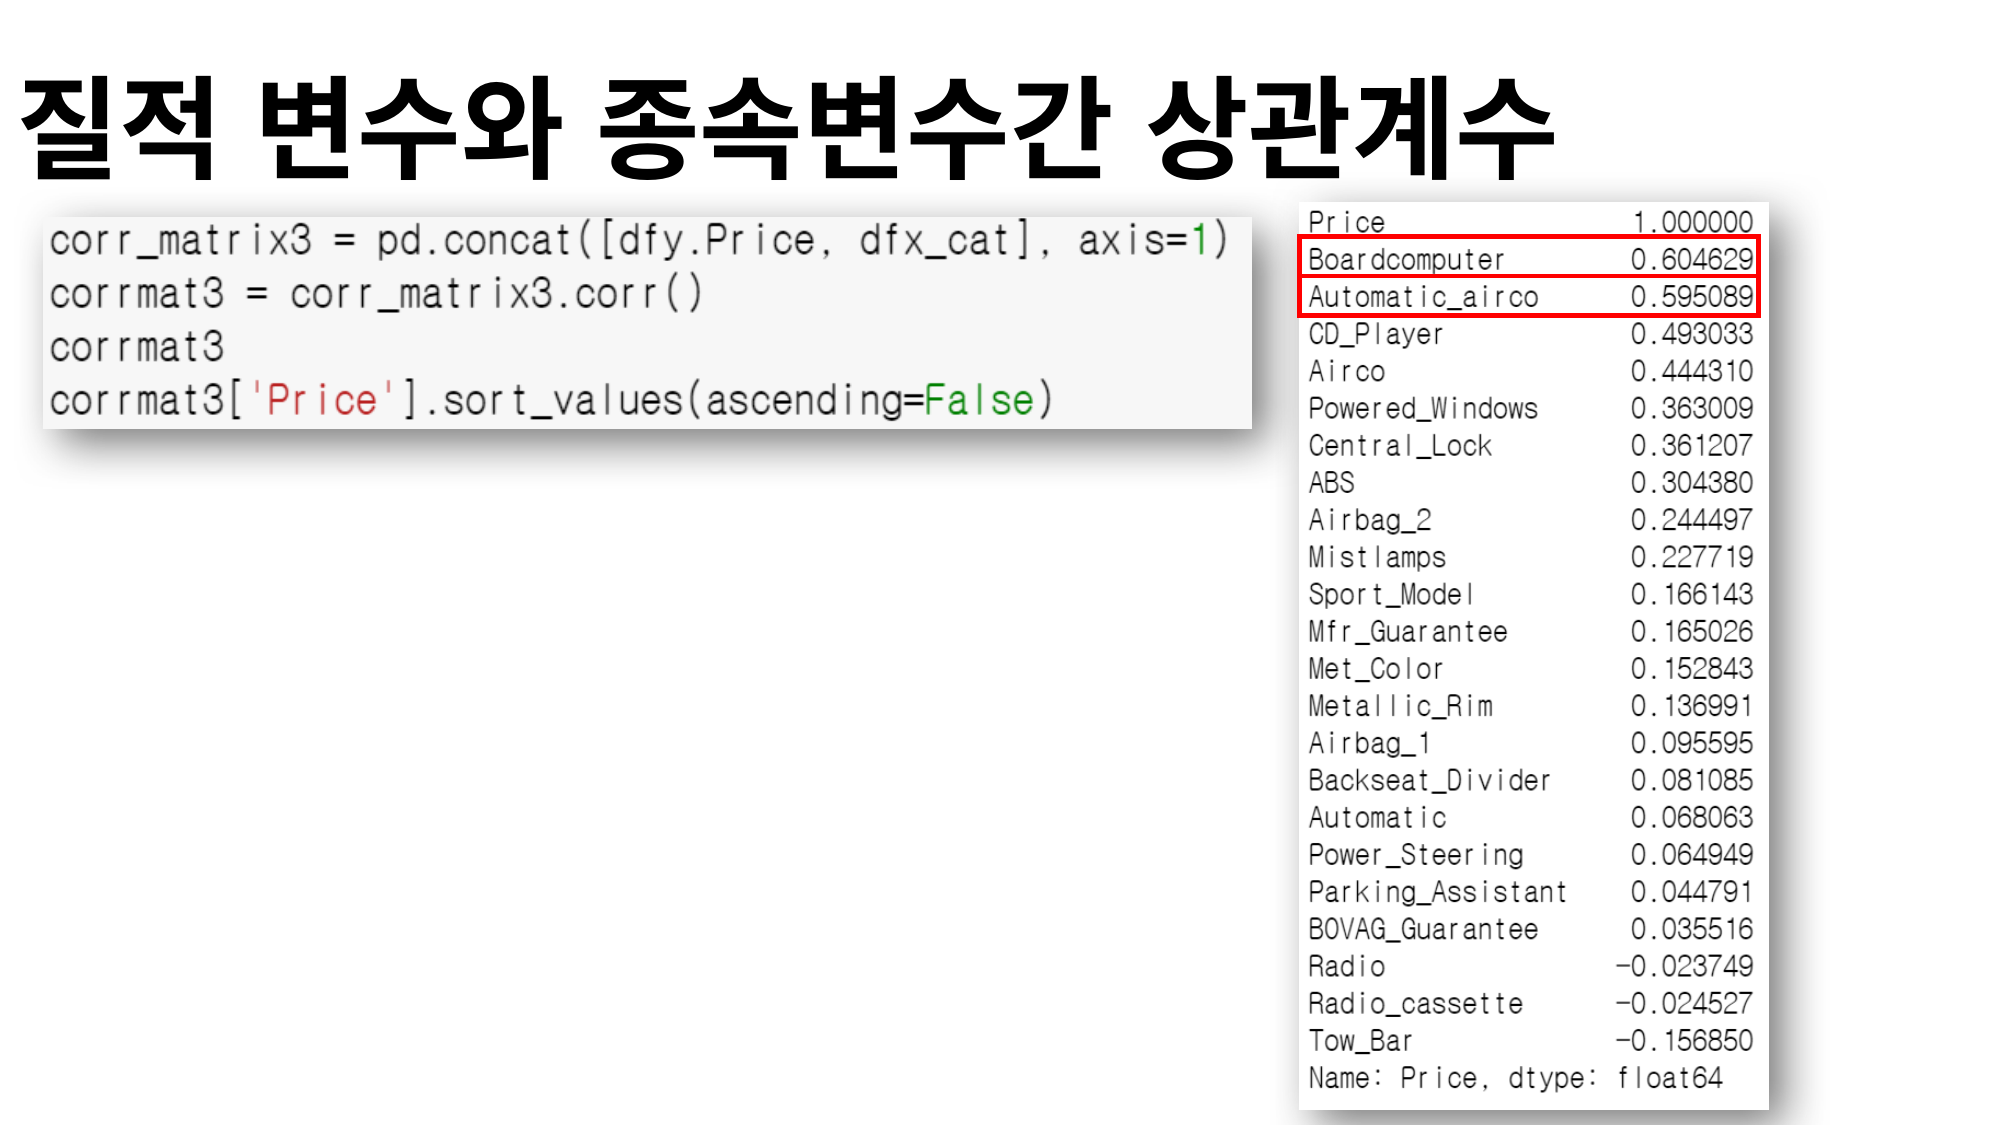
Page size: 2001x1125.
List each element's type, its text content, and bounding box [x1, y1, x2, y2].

picture [1299, 202, 1769, 1110]
picture [43, 217, 1252, 429]
text_box 질적 변수와 종속변수간 상관계수 [1, 50, 1575, 201]
